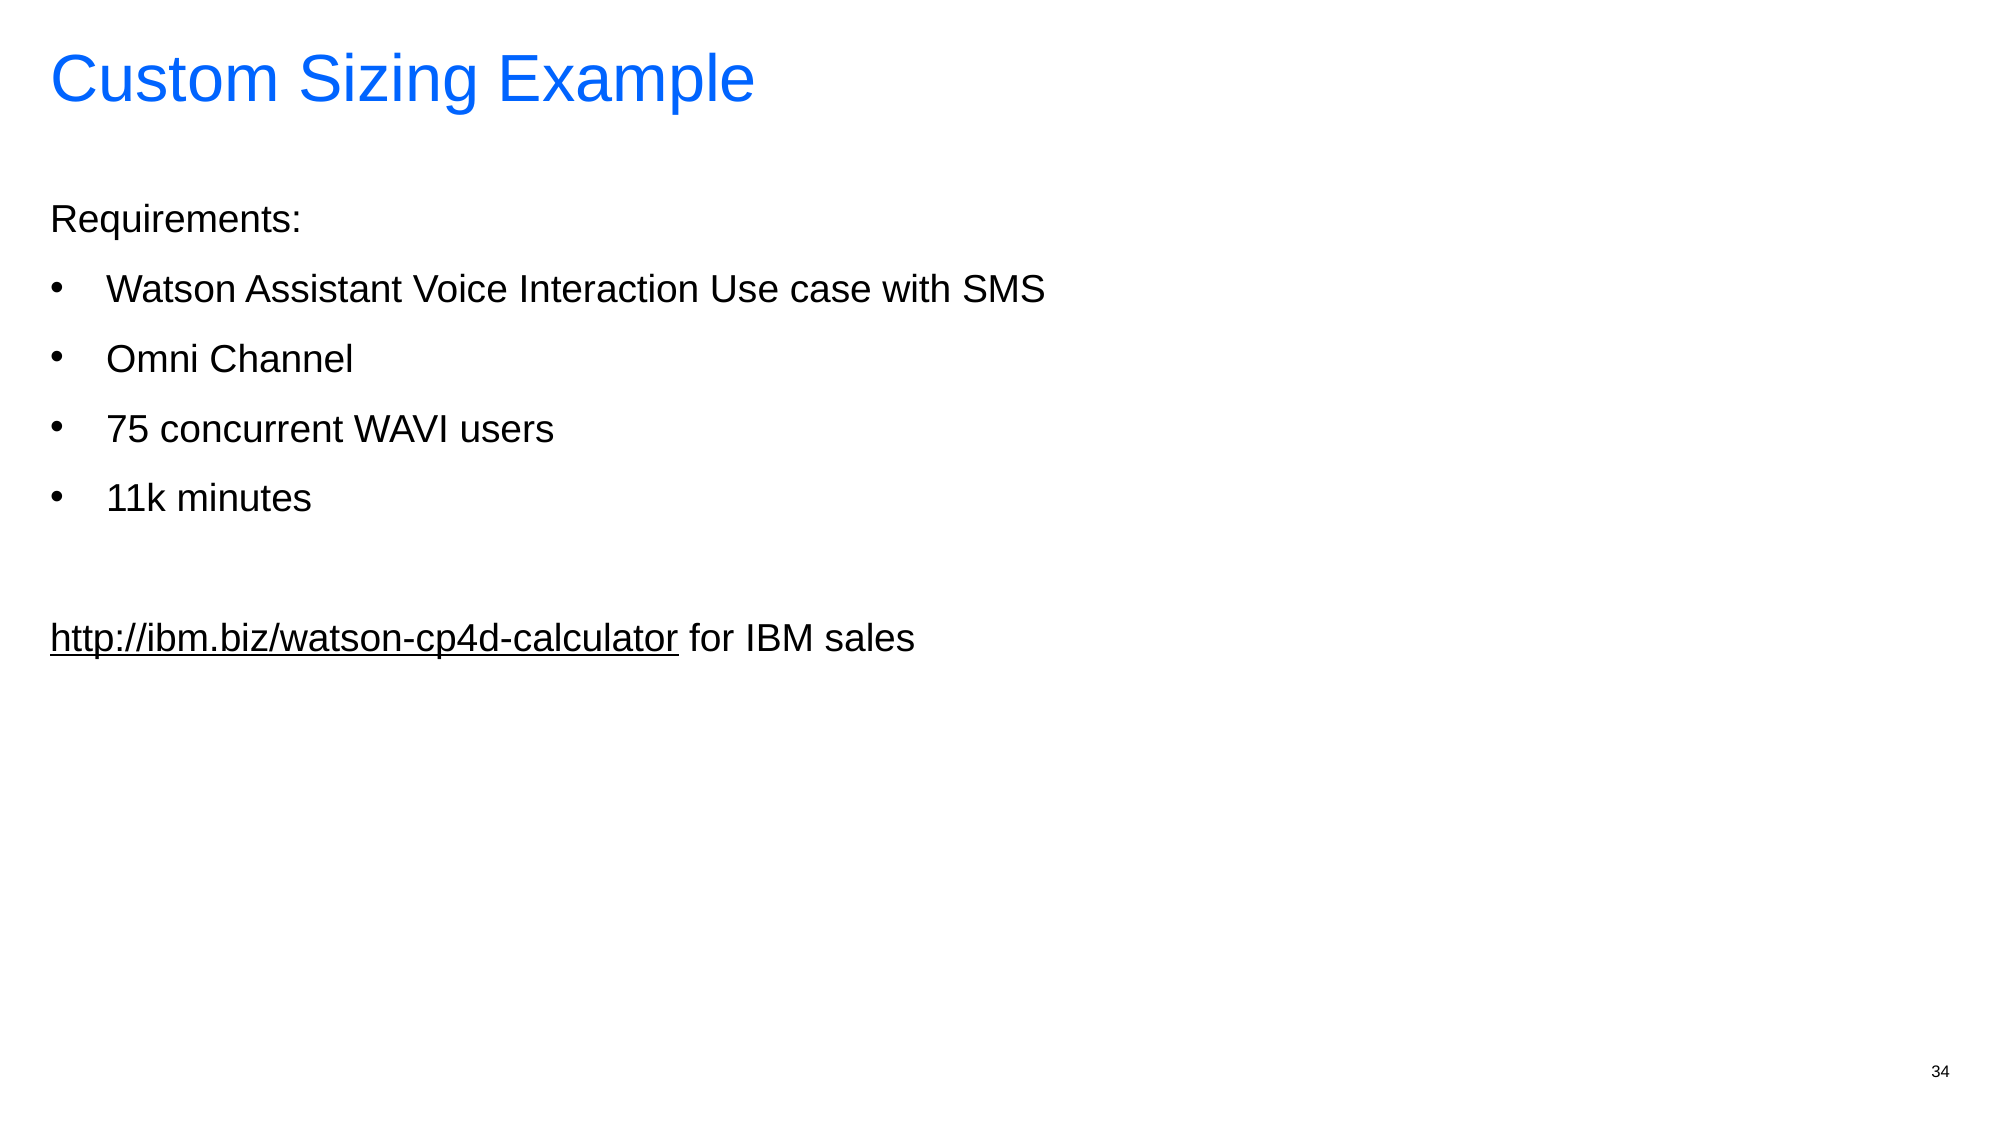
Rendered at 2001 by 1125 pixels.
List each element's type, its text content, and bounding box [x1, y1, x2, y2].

title Custom Sizing Example [50, 43, 1950, 232]
slide_number 34 [1500, 1055, 1950, 1086]
list Requirements: Watson Assistant Voice Interaction Use case with SMS Omni Channel 75 concurrent WAVI users 11k minutes http://ibm.biz/watson-cp4d-calculator for IBM sales [50, 170, 1897, 955]
